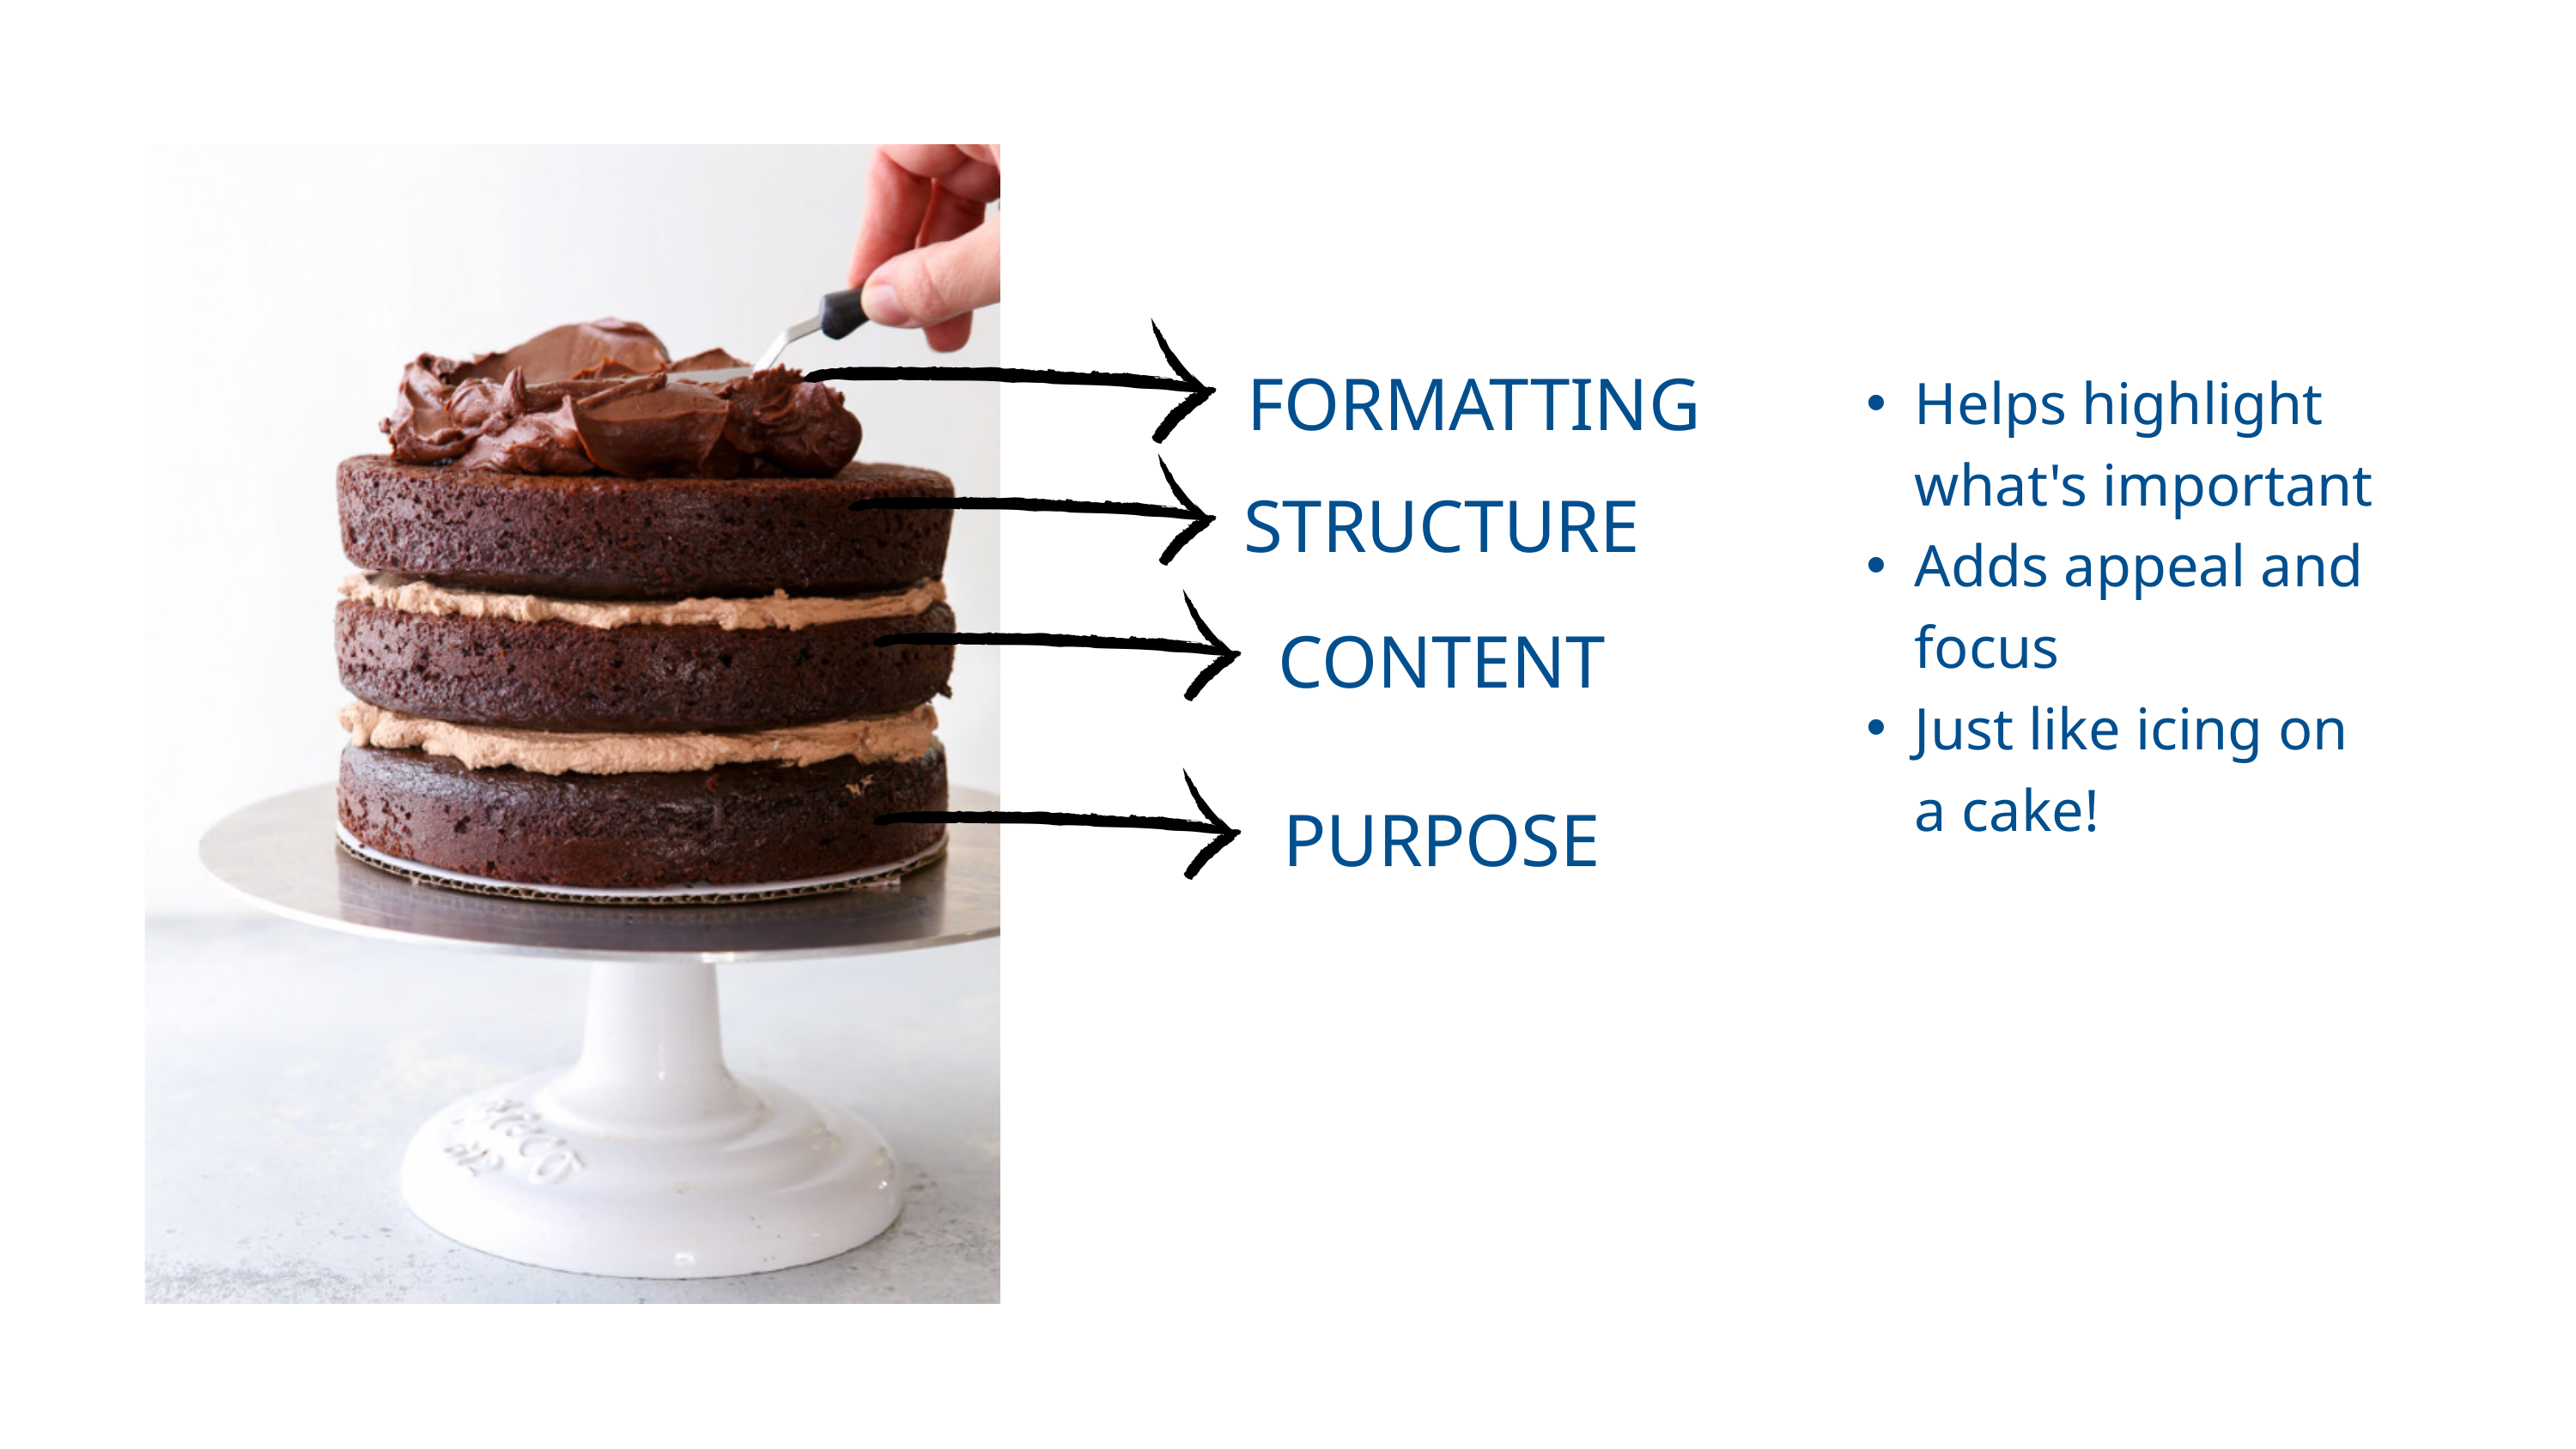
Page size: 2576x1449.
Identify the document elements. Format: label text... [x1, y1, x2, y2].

text_box CONTENT [1098, 615, 1786, 702]
text_box FORMATTING [1130, 358, 1817, 445]
text_box [872, 767, 1242, 880]
text_box [848, 453, 1217, 566]
text_box STRUCTURE [1098, 480, 1786, 567]
text_box PURPOSE [1098, 795, 1786, 881]
text_box Helps highlight what's important Adds appeal and focus Just like icing on a cake! [1817, 355, 2381, 843]
text_box [803, 318, 1217, 444]
text_box [872, 589, 1242, 701]
text_box [144, 144, 1000, 1304]
